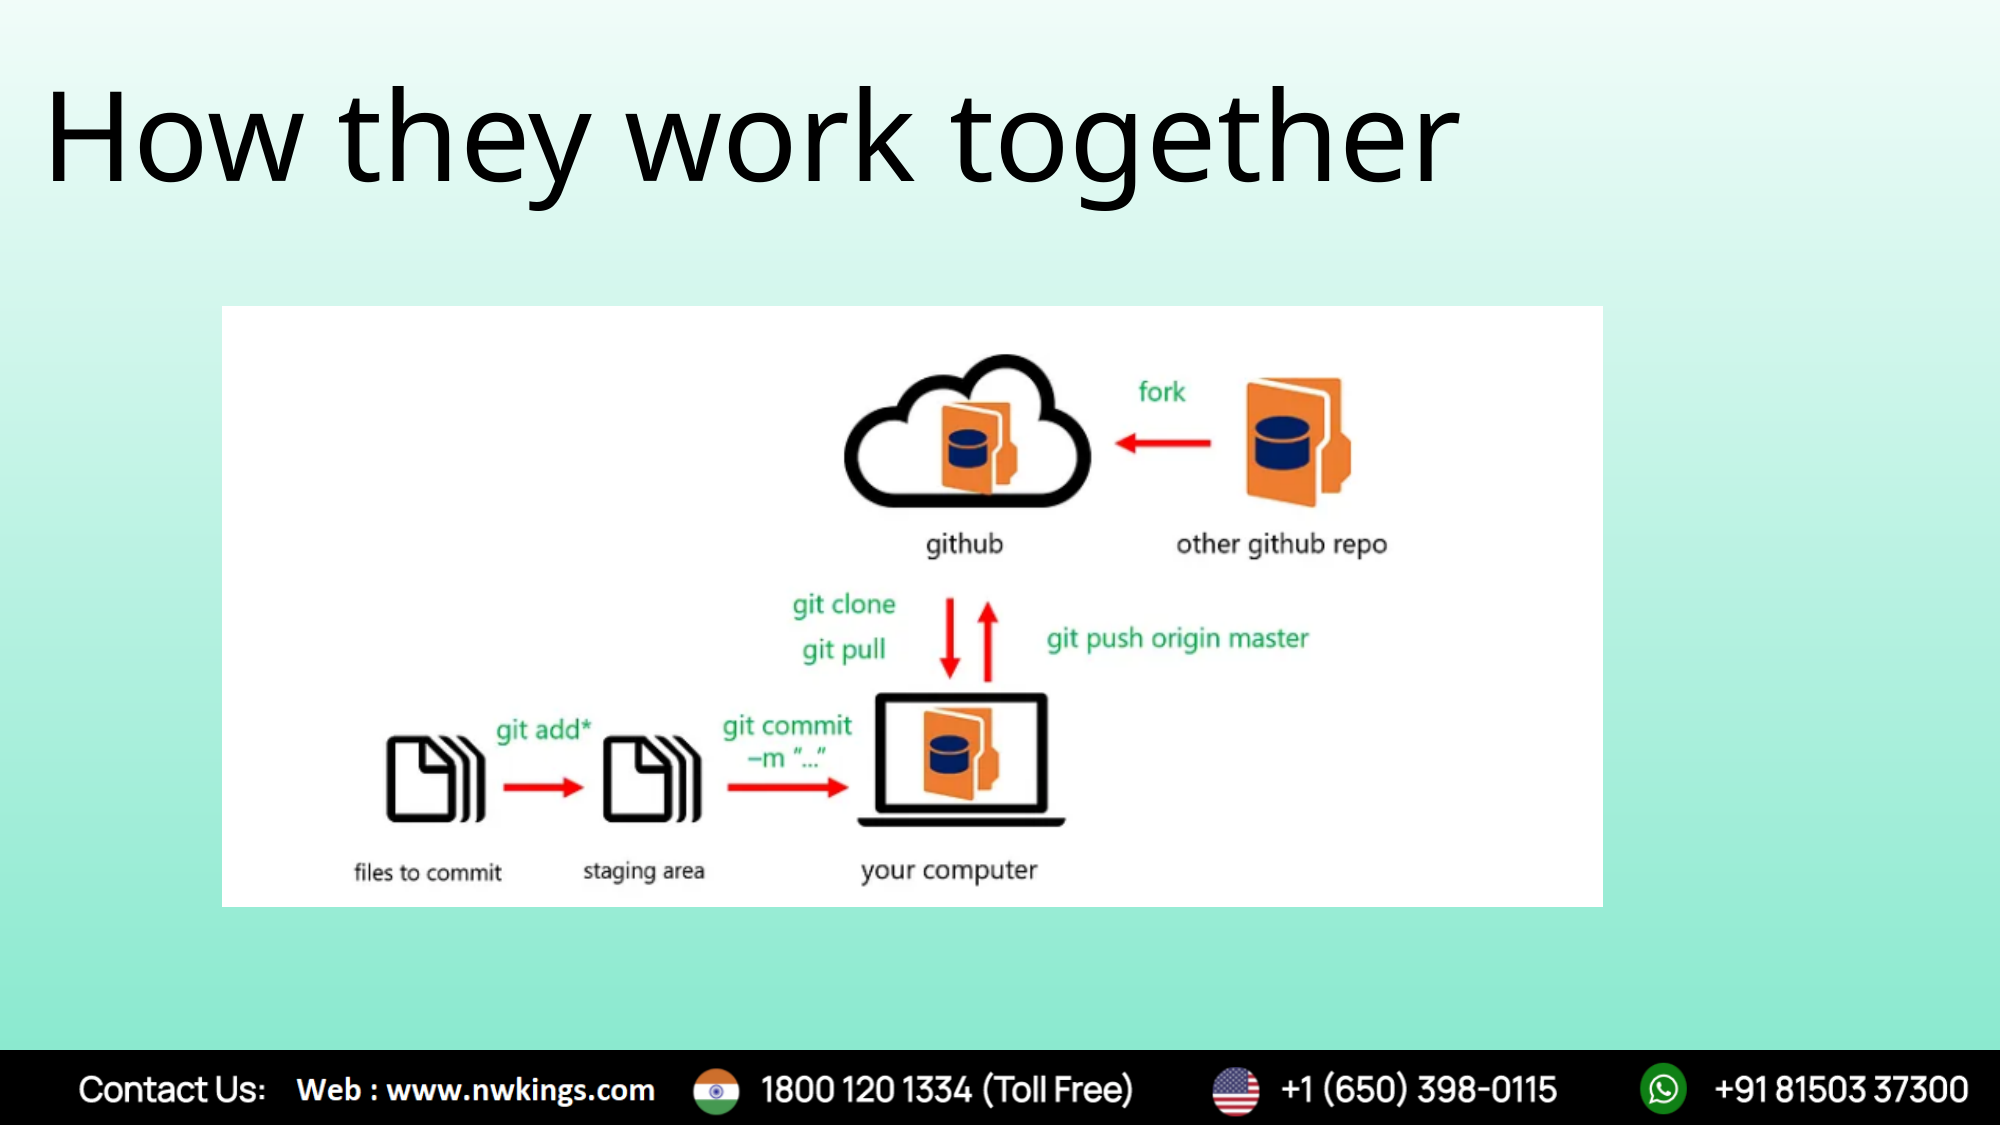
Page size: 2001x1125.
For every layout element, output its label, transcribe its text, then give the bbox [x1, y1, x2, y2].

picture [222, 306, 1603, 907]
picture [0, 1050, 2000, 1125]
title How they work together [26, 34, 1751, 217]
